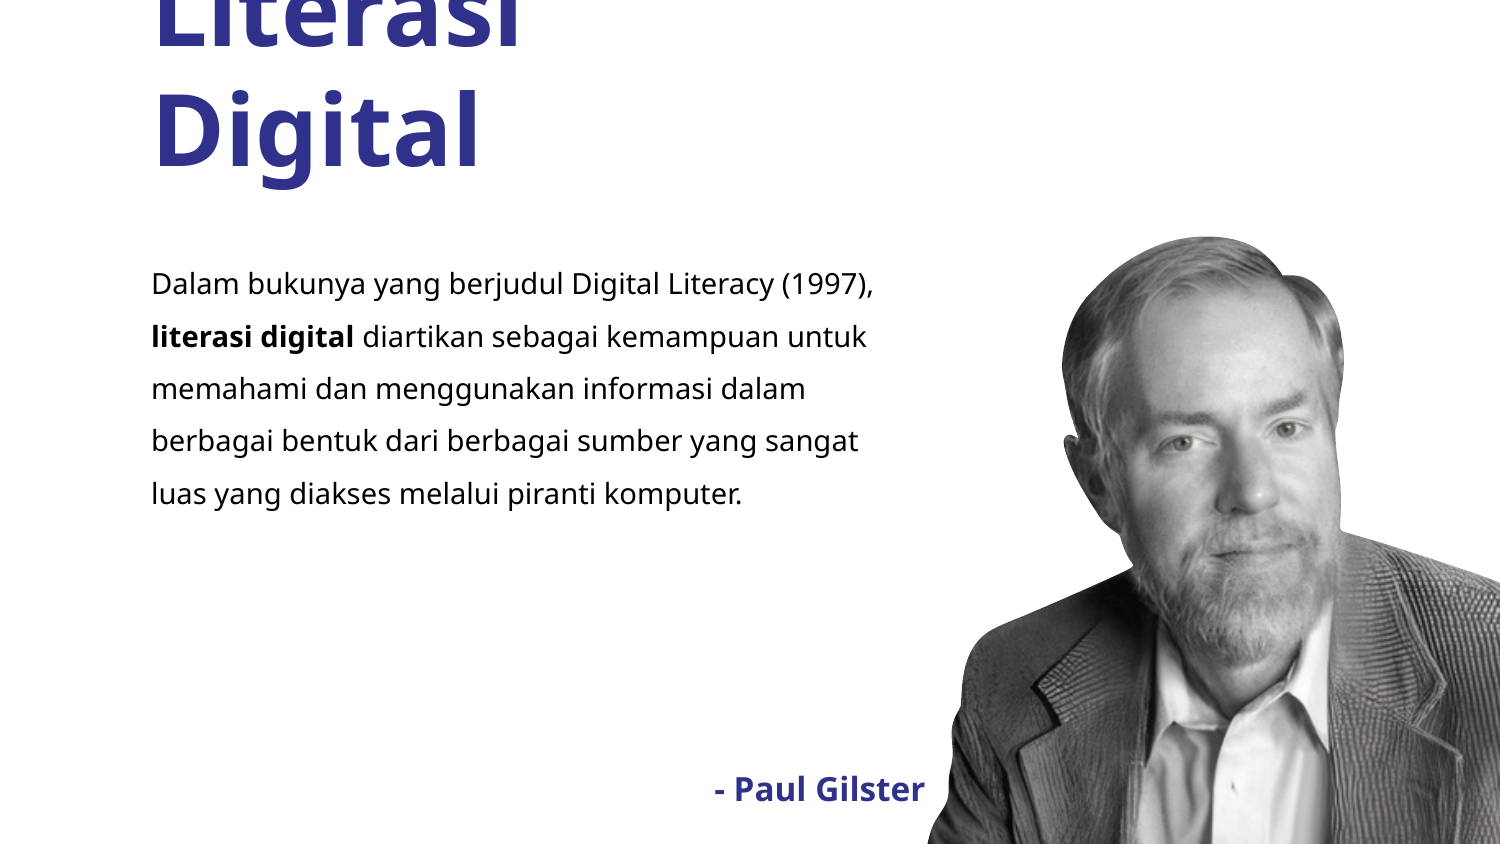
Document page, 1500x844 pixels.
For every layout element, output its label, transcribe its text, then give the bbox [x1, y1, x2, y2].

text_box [919, 232, 1500, 844]
text_box - Paul Gilster [699, 676, 914, 823]
title Literasi Digital [136, 55, 860, 202]
text_box Dalam bukunya yang berjudul Digital Literacy (1997), literasi digital diartikan sebagai kemampuan untuk memahami dan menggunakan informasi dalam berbagai bentuk dari berbagai sumber yang sangat luas yang diakses melalui piranti komputer. [136, 232, 918, 327]
